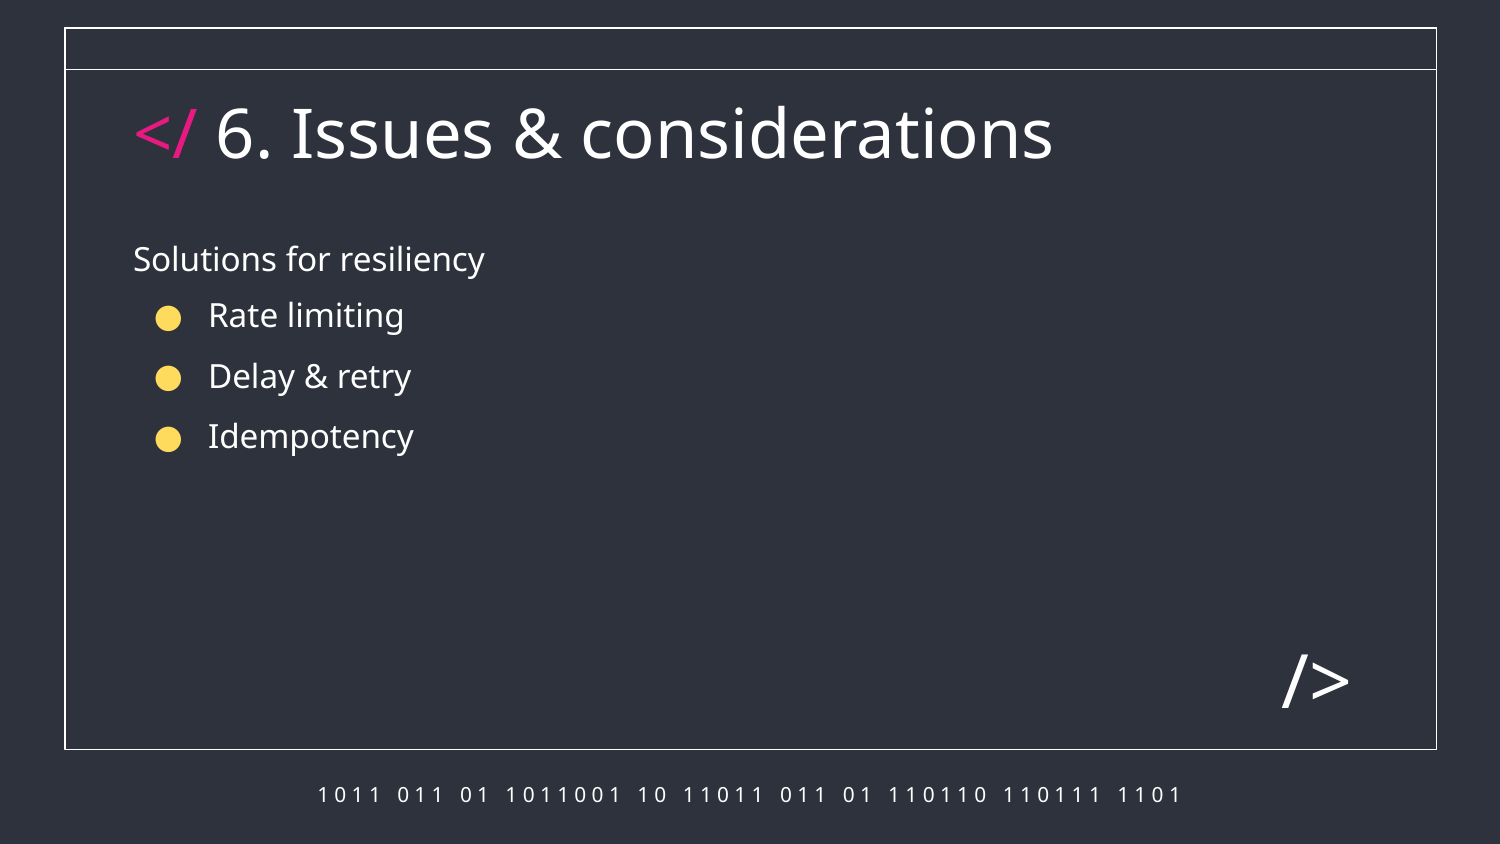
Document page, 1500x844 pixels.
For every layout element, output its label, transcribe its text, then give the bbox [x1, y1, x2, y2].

title </ 6. Issues & considerations [118, 75, 1382, 170]
text_box /> [1266, 634, 1382, 734]
list Solutions for resiliency Rate limiting Delay & retry Idempotency [118, 222, 1382, 632]
